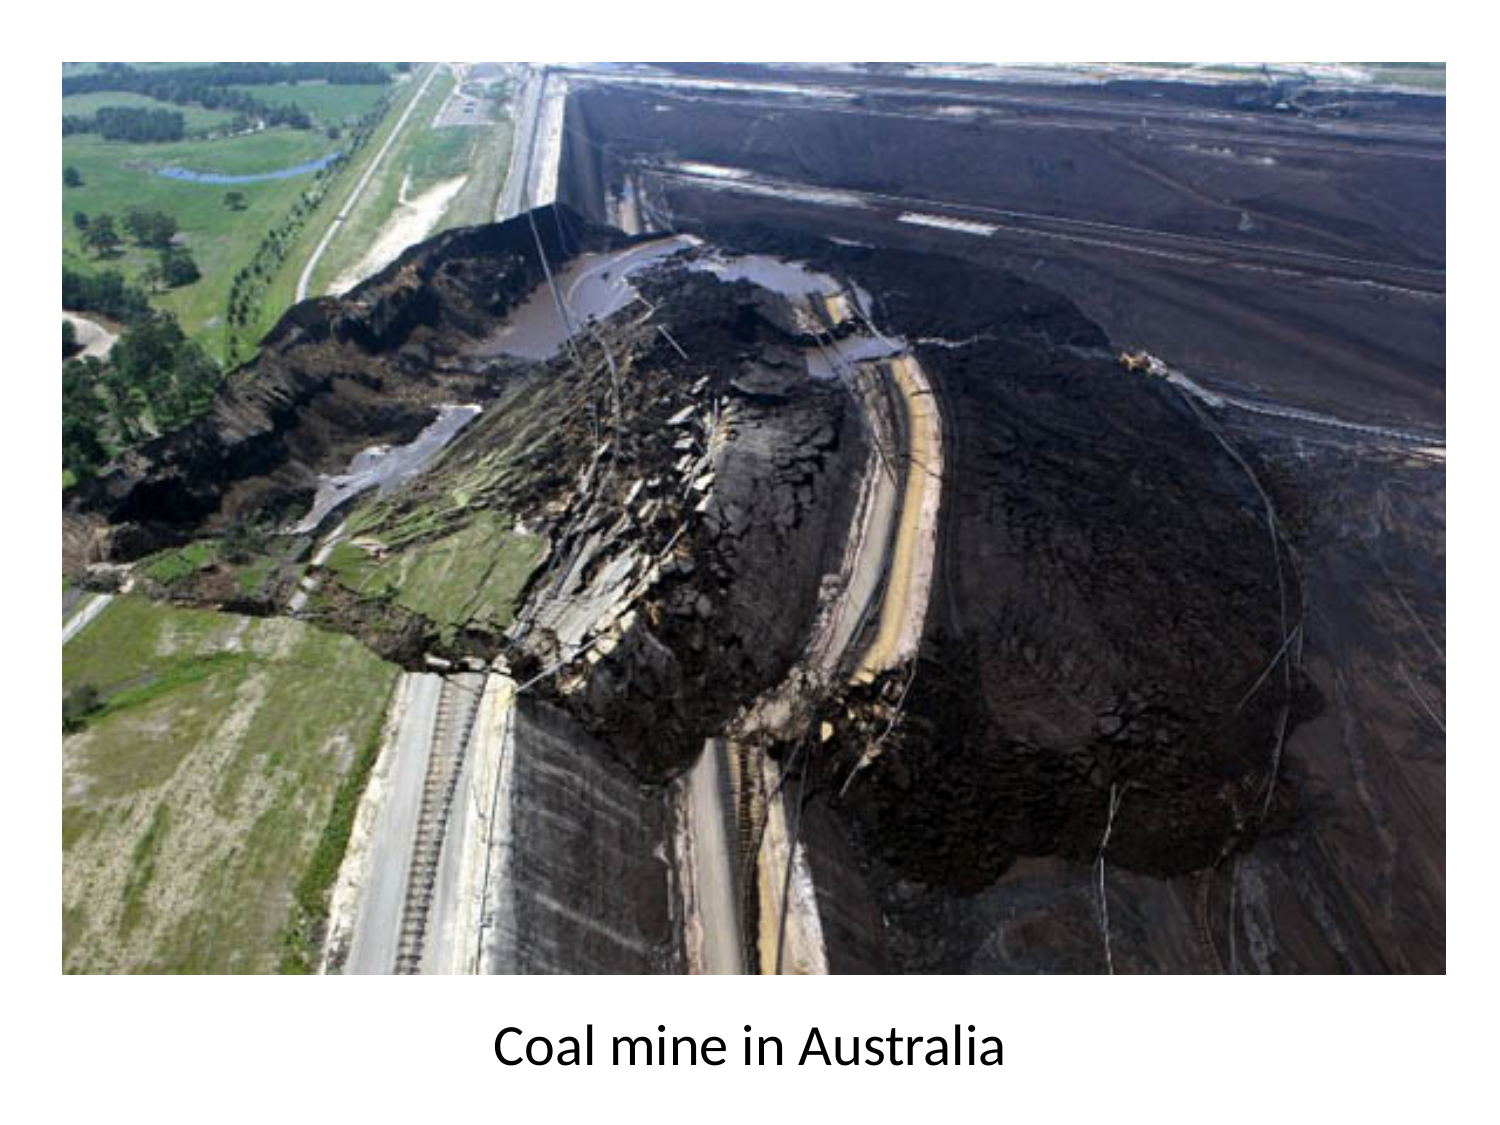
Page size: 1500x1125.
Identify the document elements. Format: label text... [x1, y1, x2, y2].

picture [62, 62, 1446, 975]
text_box Coal mine in Australia [299, 999, 1200, 1085]
